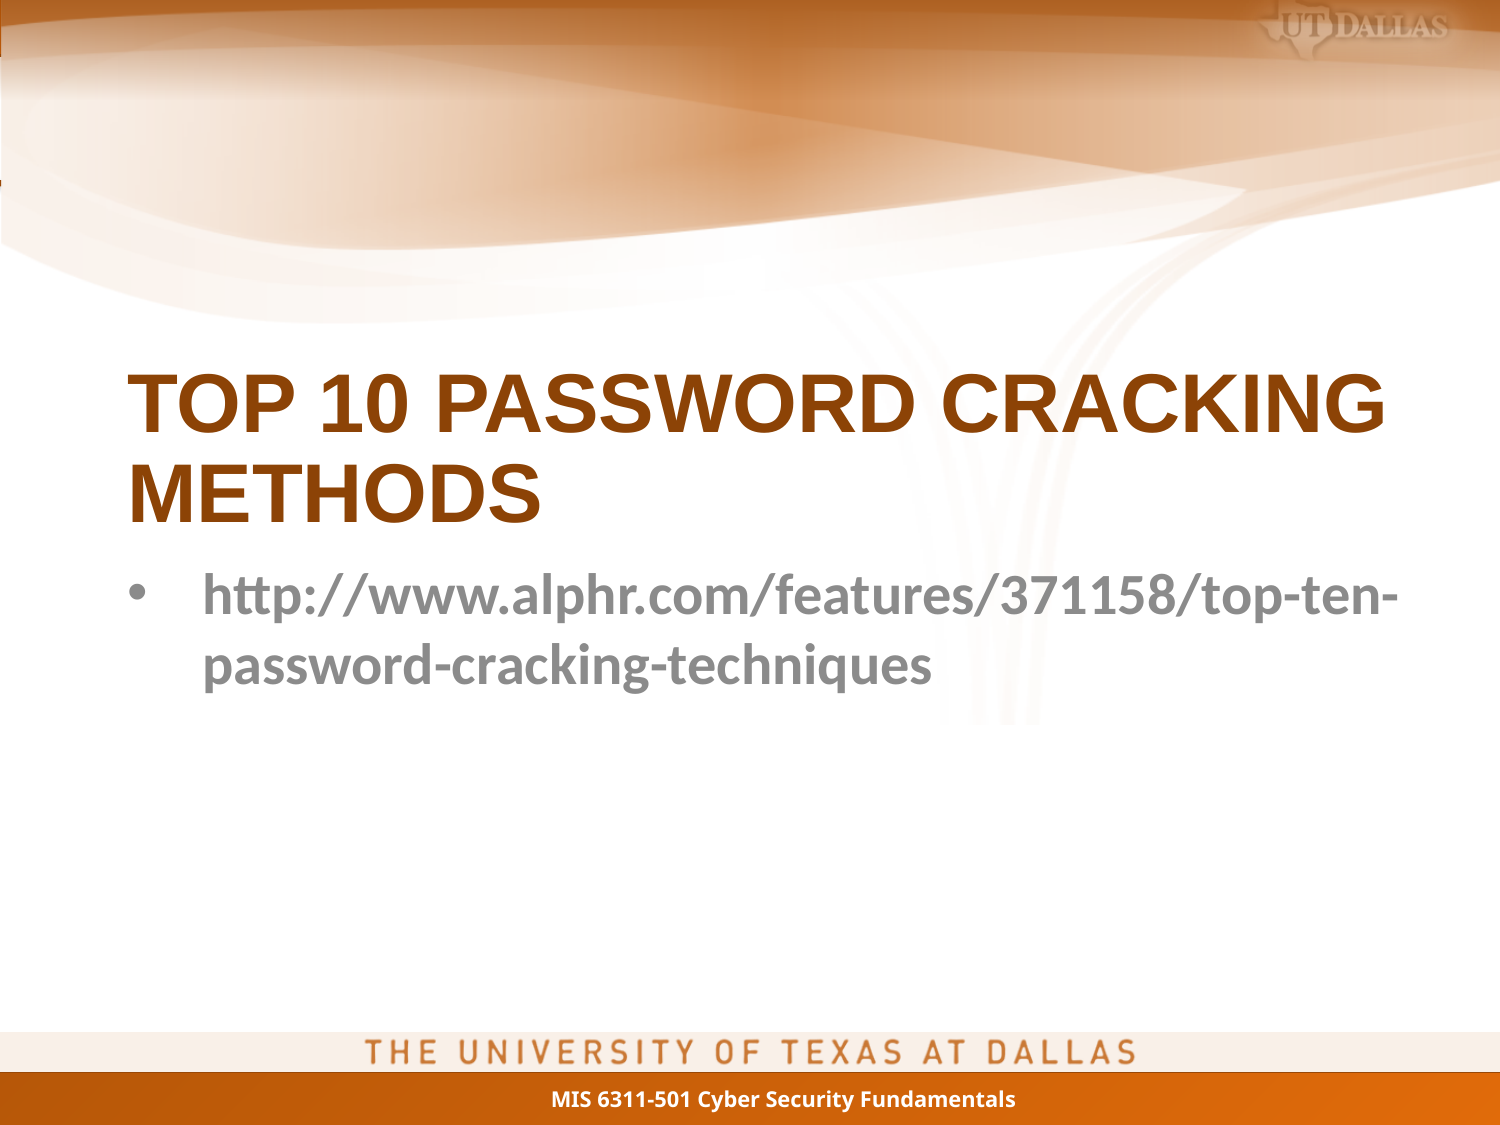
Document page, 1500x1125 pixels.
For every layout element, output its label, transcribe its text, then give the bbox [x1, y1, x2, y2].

title Top 10 Password Cracking Methods [112, 324, 1500, 548]
list http://www.alphr.com/features/371158/top-ten-password-cracking-techniques [112, 548, 1500, 1034]
picture [1218, 0, 1500, 86]
